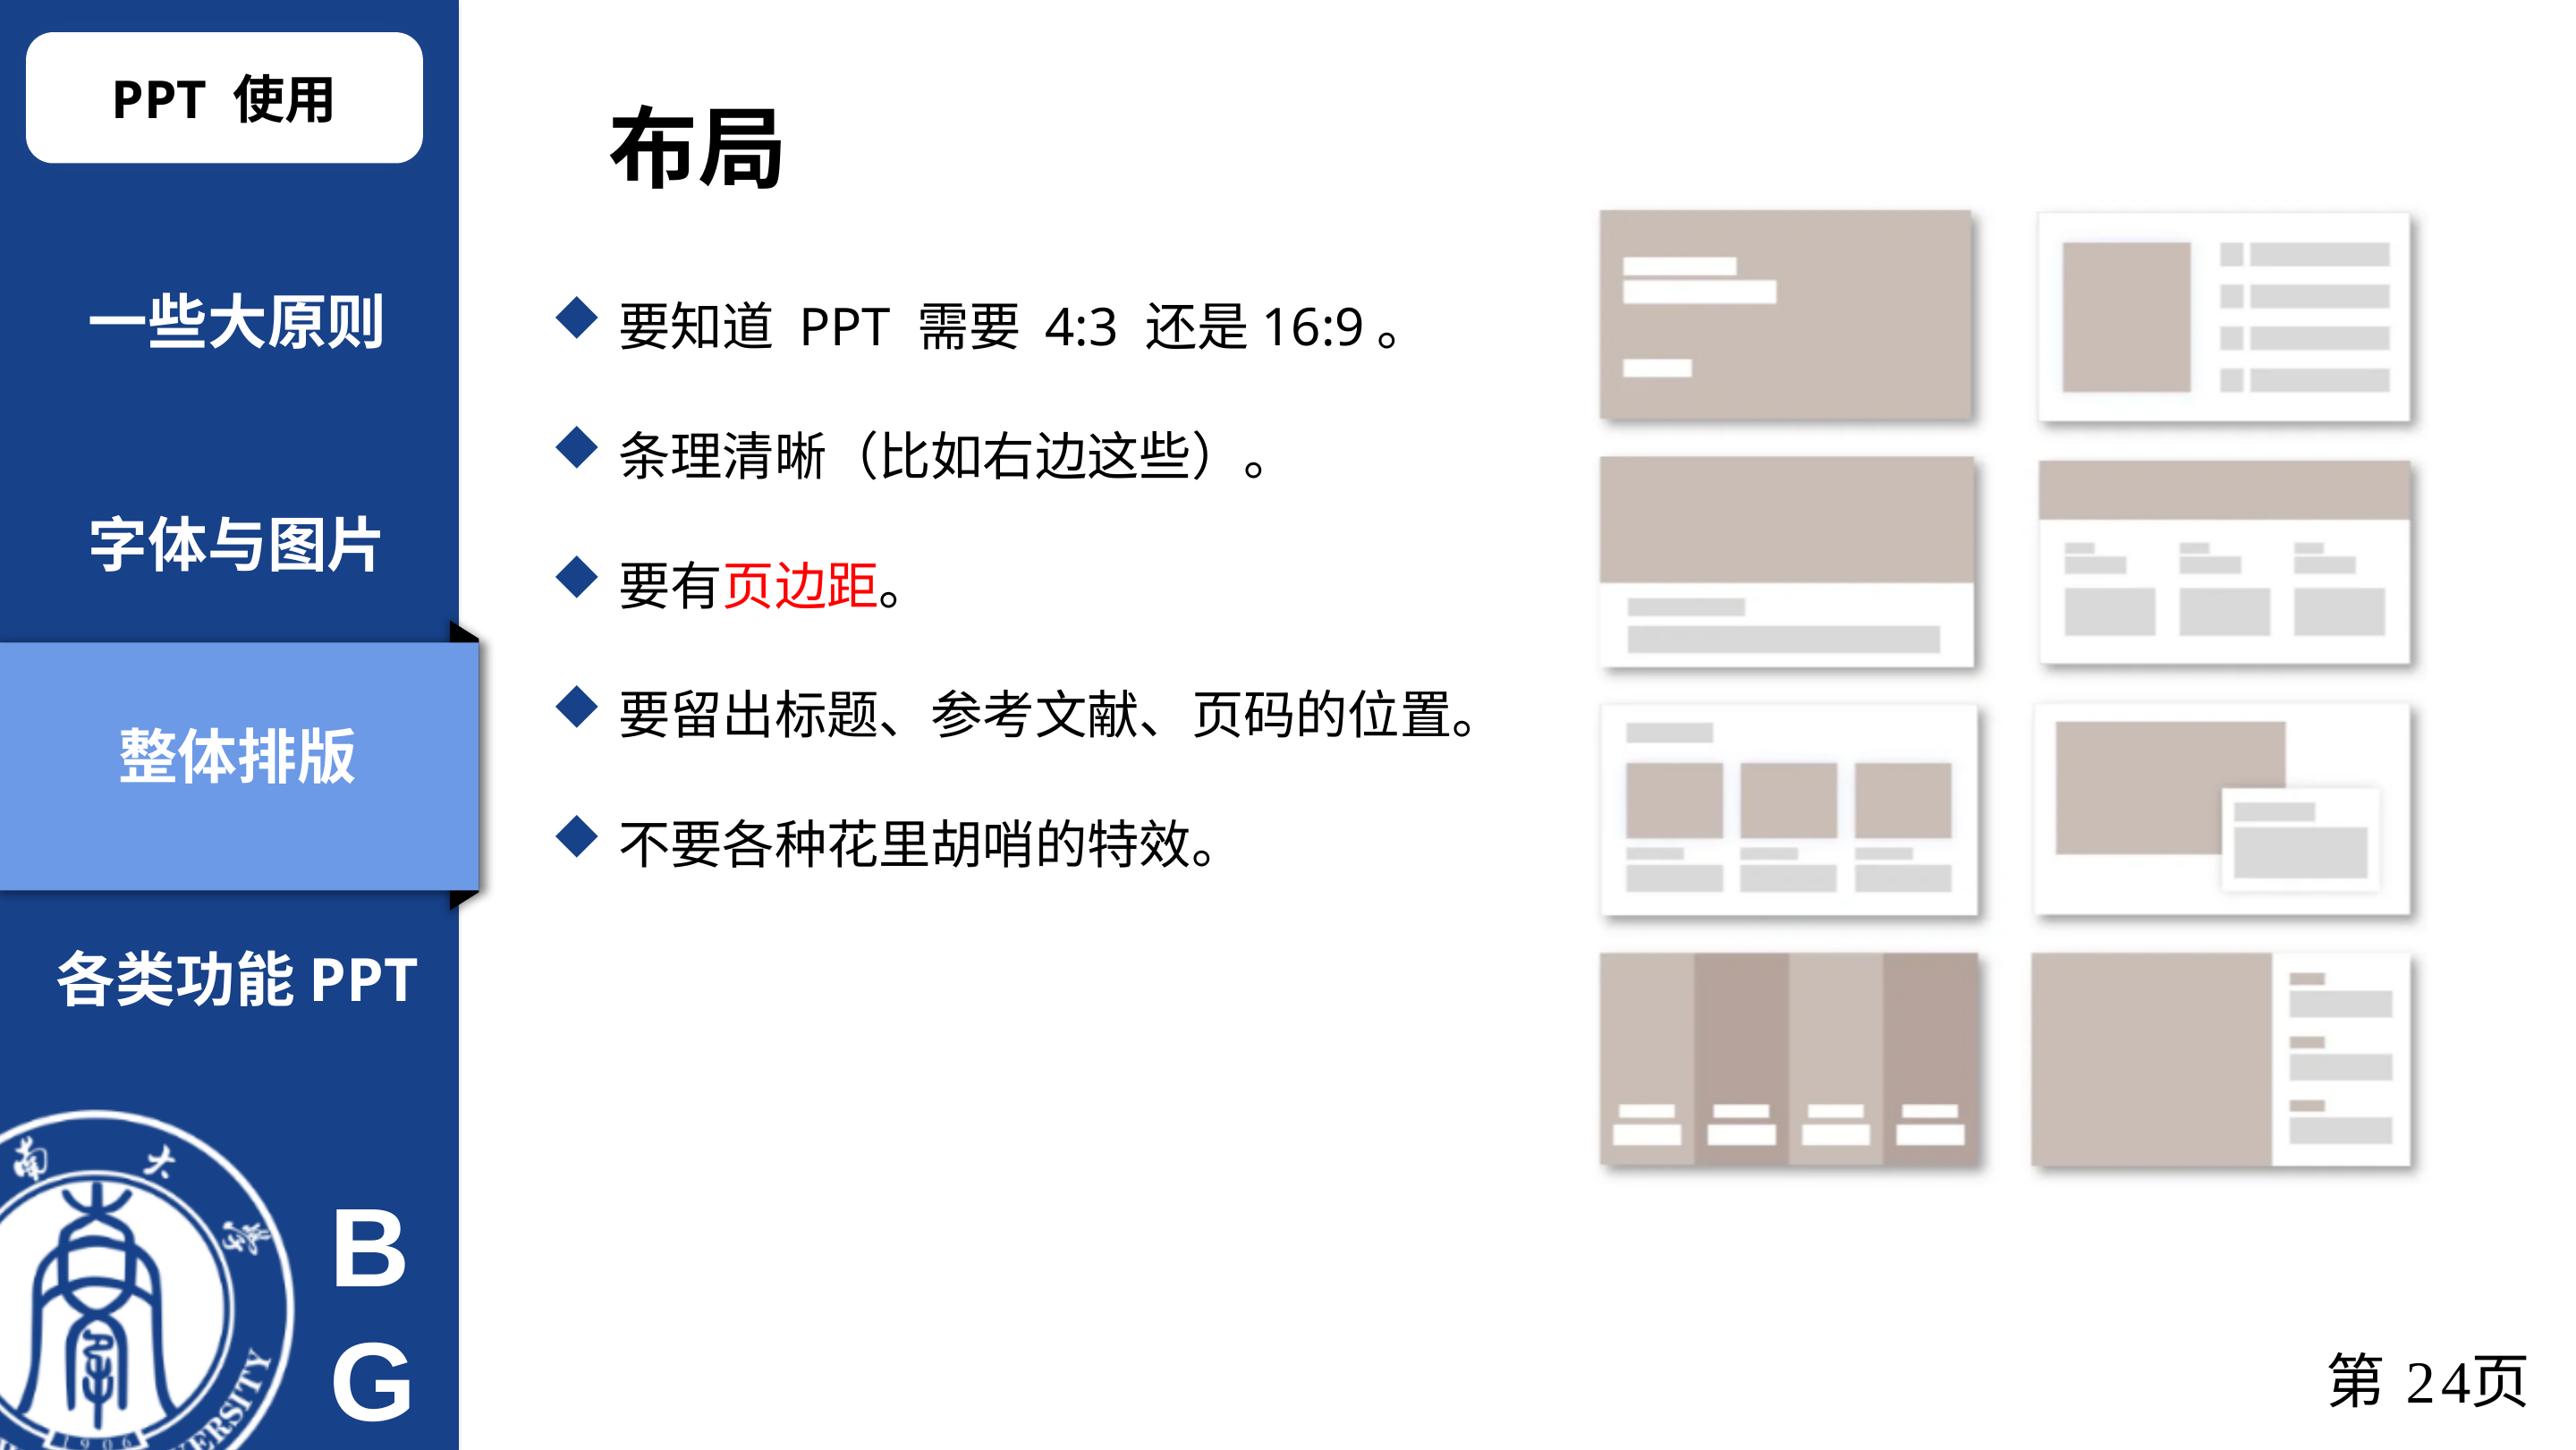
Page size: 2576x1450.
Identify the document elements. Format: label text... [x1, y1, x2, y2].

list PPT 使用 [26, 39, 423, 157]
list 一些大原则 [0, 258, 449, 384]
list 整体排版 [0, 692, 449, 818]
list 布局 [569, 86, 2399, 218]
slide_number 第23页 [2089, 1336, 2545, 1425]
picture [1583, 199, 2429, 1187]
list 字体与图片 [0, 480, 449, 606]
list 各类功能PPT [0, 915, 449, 1042]
list 要知道 PPT 需要 4:3 还是16:9。 条理清晰（比如右边这些）。 要有页边距。 要留出标题、参考文献、页码的位置。 不要各种花里胡哨的特效。 [512, 267, 1583, 908]
